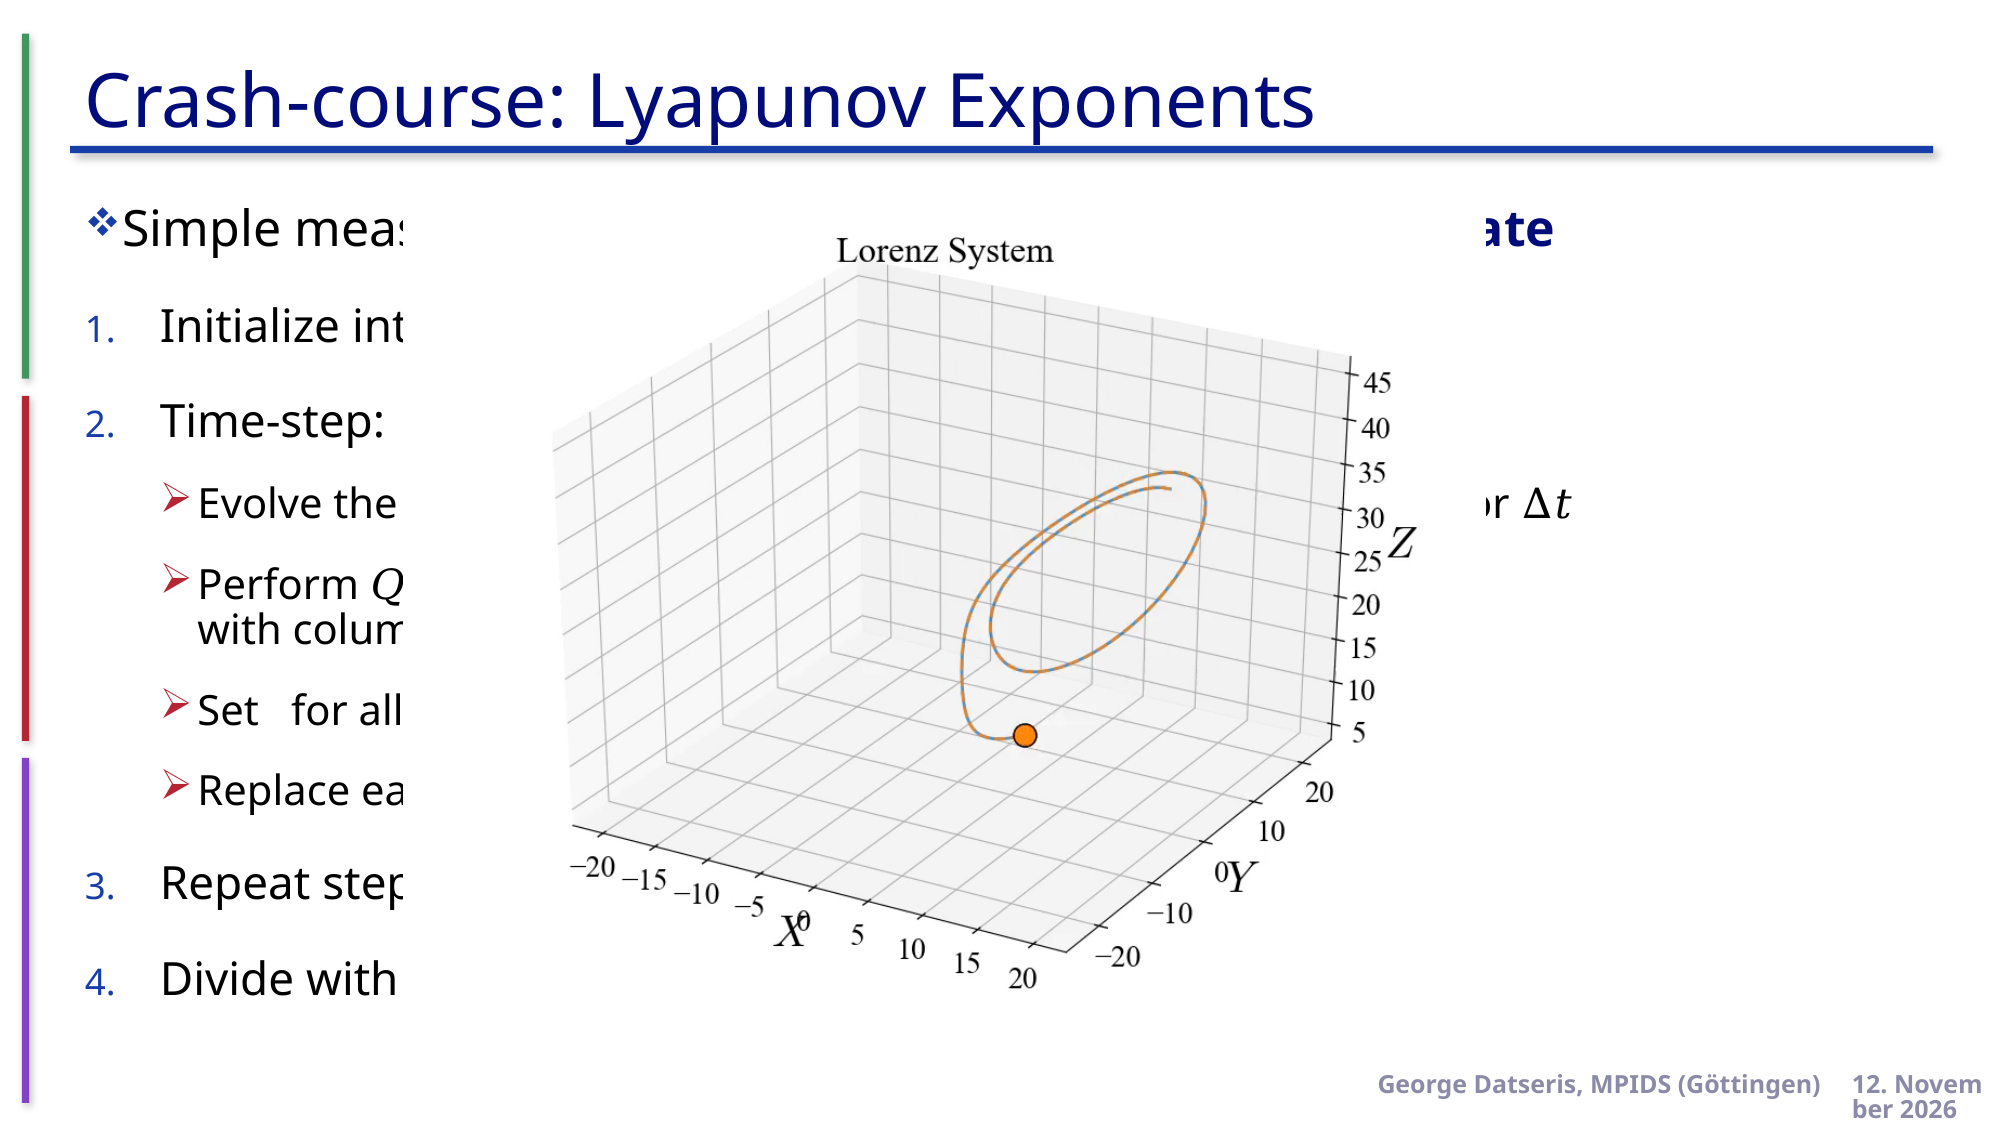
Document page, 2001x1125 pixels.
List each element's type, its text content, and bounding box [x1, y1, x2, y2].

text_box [402, 170, 1487, 1038]
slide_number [1837, 1068, 2000, 1103]
title Crash-course: Lyapunov Exponents [70, 33, 1764, 151]
footer George Datseris, MPIDS (Göttingen) [1161, 1068, 1837, 1103]
